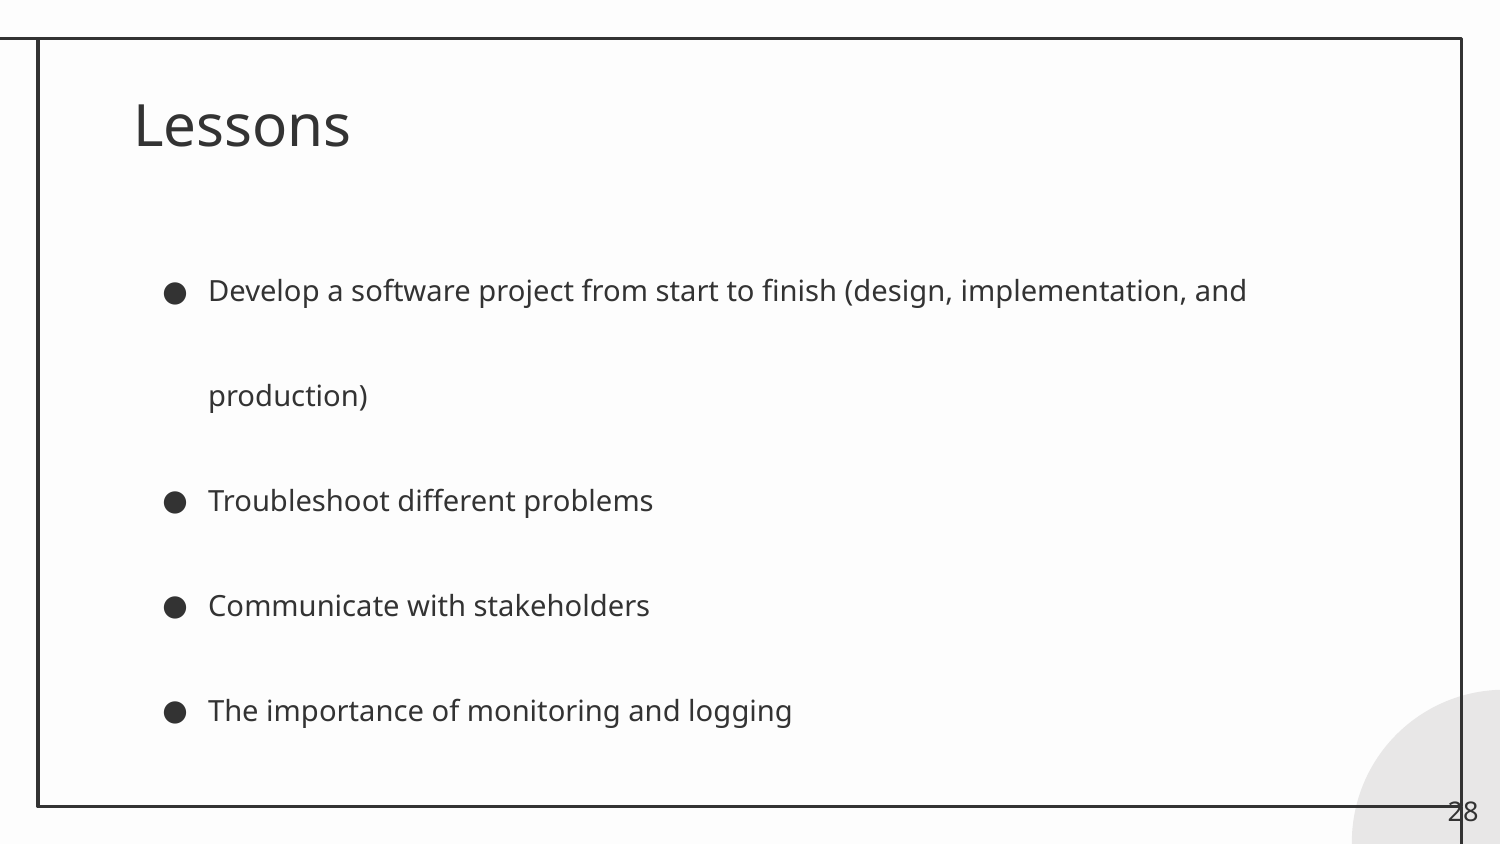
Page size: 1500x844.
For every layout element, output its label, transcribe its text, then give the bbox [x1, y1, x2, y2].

list Develop a software project from start to finish (design, implementation, and production) Troubleshoot different problems Communicate with stakeholders The importance of monitoring and logging [118, 199, 1382, 730]
title Lessons [118, 72, 1382, 167]
slide_number 28 [1403, 779, 1494, 844]
